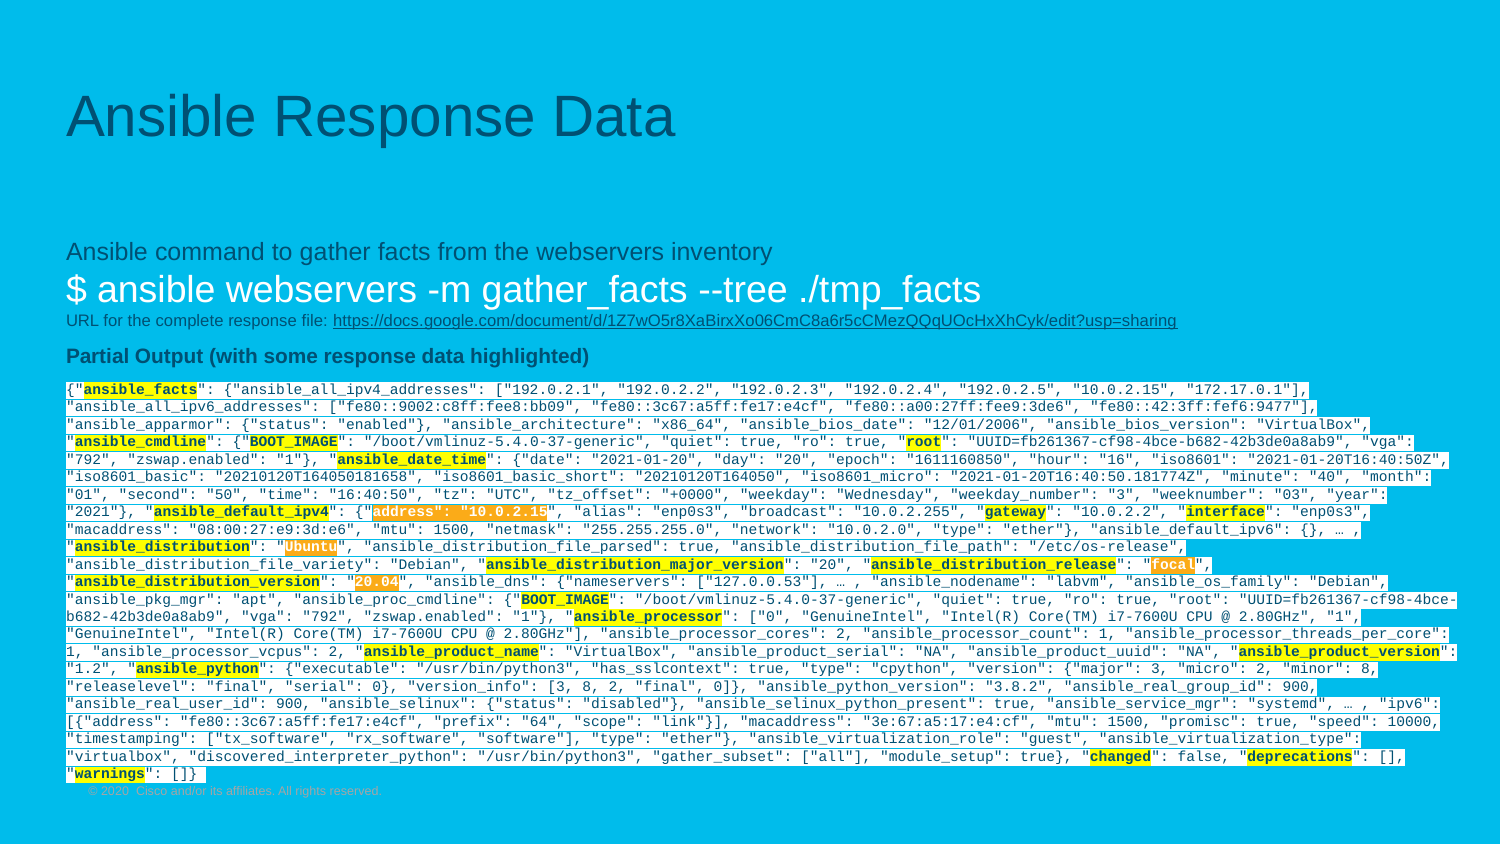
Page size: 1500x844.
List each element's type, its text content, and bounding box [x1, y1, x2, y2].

title Ansible Response Data [51, 72, 1449, 167]
list Ansible command to gather facts from the webservers inventory $ ansible webservers -m gather_facts --tree ./tmp_facts URL for the complete response file: https://docs.google.com/document/d/1Z7wO5r8XaBirxXo06CmC8a6r5cCMezQQqUOcHxXhCyk/edit?usp=sharing Partial Output (with some response data highlighted) {"ansible_facts": {"ansible_all_ipv4_addresses": ["192.0.2.1", "192.0.2.2", "192.0.2.3", "192.0.2.4", "192.0.2.5", "10.0.2.15", "172.17.0.1"], "ansible_all_ipv6_addresses": ["fe80::9002:c8ff:fee8:bb09", "fe80::3c67:a5ff:fe17:e4cf", "fe80::a00:27ff:fee9:3de6", "fe80::42:3ff:fef6:9477"], "ansible_apparmor": {"status": "enabled"}, "ansible_architecture": "x86_64", "ansible_bios_date": "12/01/2006", "ansible_bios_version": "VirtualBox", "ansible_cmdline": {"BOOT_IMAGE": "/boot/vmlinuz-5.4.0-37-generic", "quiet": true, "ro": true, "root": "UUID=fb261367-cf98-4bce-b682-42b3de0a8ab9", "vga": "792", "zswap.enabled": "1"}, "ansible_date_time": {"date": "2021-01-20", "day": "20", "epoch": "1611160850", "hour": "16", "iso8601": "2021-01-20T16:40:50Z", "iso8601_basic": "20210120T164050181658", "iso8601_basic_short": "20210120T164050", "iso8601_micro": "2021-01-20T16:40:50.181774Z", "minute": "40", "month": "01", "second": "50", "time": "16:40:50", "tz": "UTC", "tz_offset": "+0000", "weekday": "Wednesday", "weekday_number": "3", "weeknumber": "03", "year": "2021"}, "ansible_default_ipv4": {"address": "10.0.2.15", "alias": "enp0s3", "broadcast": "10.0.2.255", "gateway": "10.0.2.2", "interface": "enp0s3", "macaddress": "08:00:27:e9:3d:e6", "mtu": 1500, "netmask": "255.255.255.0", "network": "10.0.2.0", "type": "ether"}, "ansible_default_ipv6": {}, … , "ansible_distribution": "Ubuntu", "ansible_distribution_file_parsed": true, "ansible_distribution_file_path": "/etc/os-release", "ansible_distribution_file_variety": "Debian", "ansible_distribution_major_version": "20", "ansible_distribution_release": "focal", "ansible_distribution_version": "20.04", "ansible_dns": {"nameservers": ["127.0.0.53"], … , "ansible_nodename": "labvm", "ansible_os_family": "Debian", "ansible_pkg_mgr": "apt", "ansible_proc_cmdline": {"BOOT_IMAGE": "/boot/vmlinuz-5.4.0-37-generic", "quiet": true, "ro": true, "root": "UUID=fb261367-cf98-4bce-b682-42b3de0a8ab9", "vga": "792", "zswap.enabled": "1"}, "ansible_processor": ["0", "GenuineIntel", "Intel(R) Core(TM) i7-7600U CPU @ 2.80GHz", "1", "GenuineIntel", "Intel(R) Core(TM) i7-7600U CPU @ 2.80GHz"], "ansible_processor_cores": 2, "ansible_processor_count": 1, "ansible_processor_threads_per_core": 1, "ansible_processor_vcpus": 2, "ansible_product_name": "VirtualBox", "ansible_product_serial": "NA", "ansible_product_uuid": "NA", "ansible_product_version": "1.2", "ansible_python": {"executable": "/usr/bin/python3", "has_sslcontext": true, "type": "cpython", "version": {"major": 3, "micro": 2, "minor": 8, "releaselevel": "final", "serial": 0}, "version_info": [3, 8, 2, "final", 0]}, "ansible_python_version": "3.8.2", "ansible_real_group_id": 900, "ansible_real_user_id": 900, "ansible_selinux": {"status": "disabled"}, "ansible_selinux_python_present": true, "ansible_service_mgr": "systemd", … , "ipv6": [{"address": "fe80::3c67:a5ff:fe17:e4cf", "prefix": "64", "scope": "link"}], "macaddress": "3e:67:a5:17:e4:cf", "mtu": 1500, "promisc": true, "speed": 10000, "timestamping": ["tx_software", "rx_software", "software"], "type": "ether"}, "ansible_virtualization_role": "guest", "ansible_virtualization_type": "virtualbox", "discovered_interpreter_python": "/usr/bin/python3", "gather_subset": ["all"], "module_setup": true}, "changed": false, "deprecations": [], "warnings": []} [51, 189, 1477, 828]
